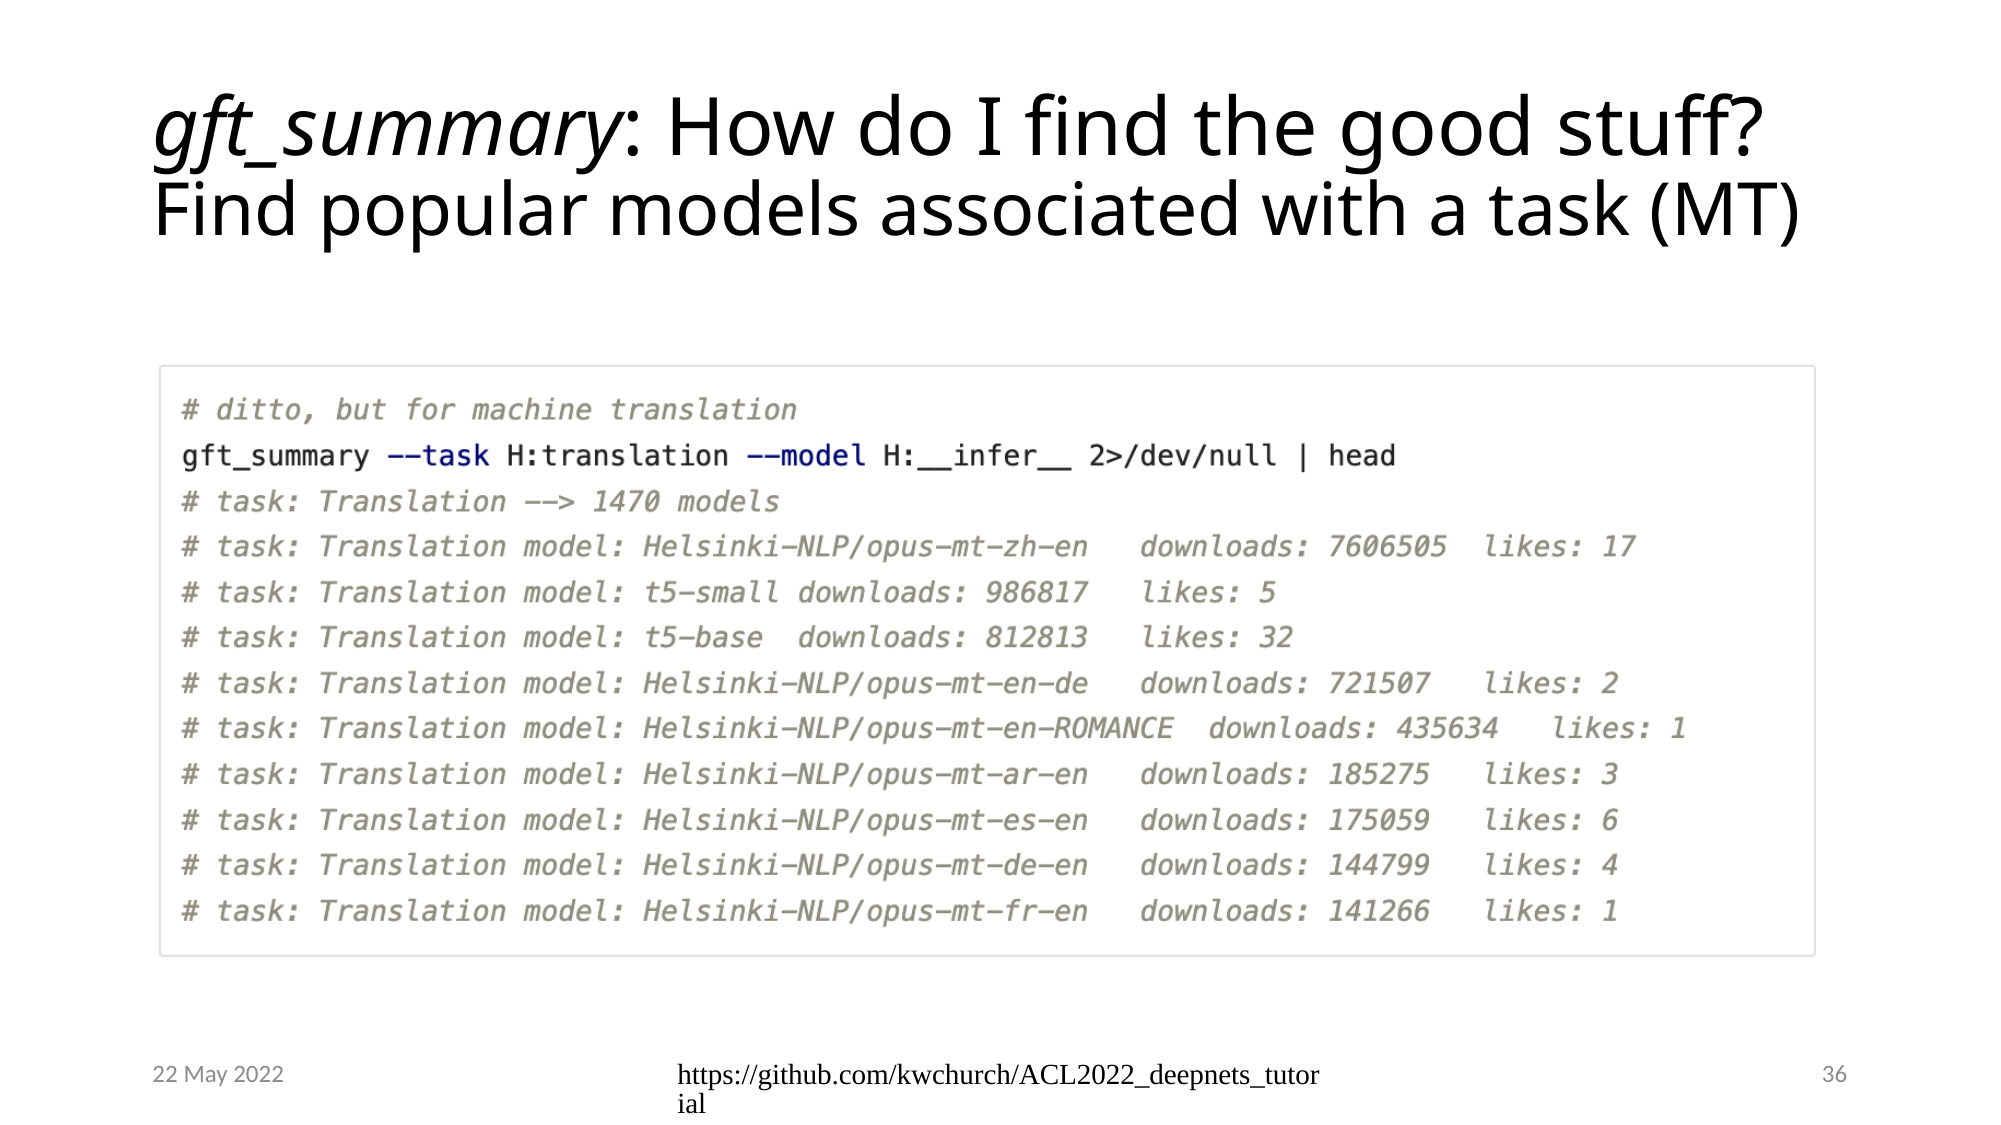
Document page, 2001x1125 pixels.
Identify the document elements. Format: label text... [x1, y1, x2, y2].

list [137, 344, 1863, 968]
footer https://github.com/kwchurch/ACL2022_deepnets_tutorial [662, 1042, 1338, 1103]
slide_number 36 [1412, 1042, 1863, 1103]
title gft_summary: How do I find the good stuff? Find popular models associated with a task (MT) [137, 59, 1863, 278]
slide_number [137, 1042, 588, 1103]
